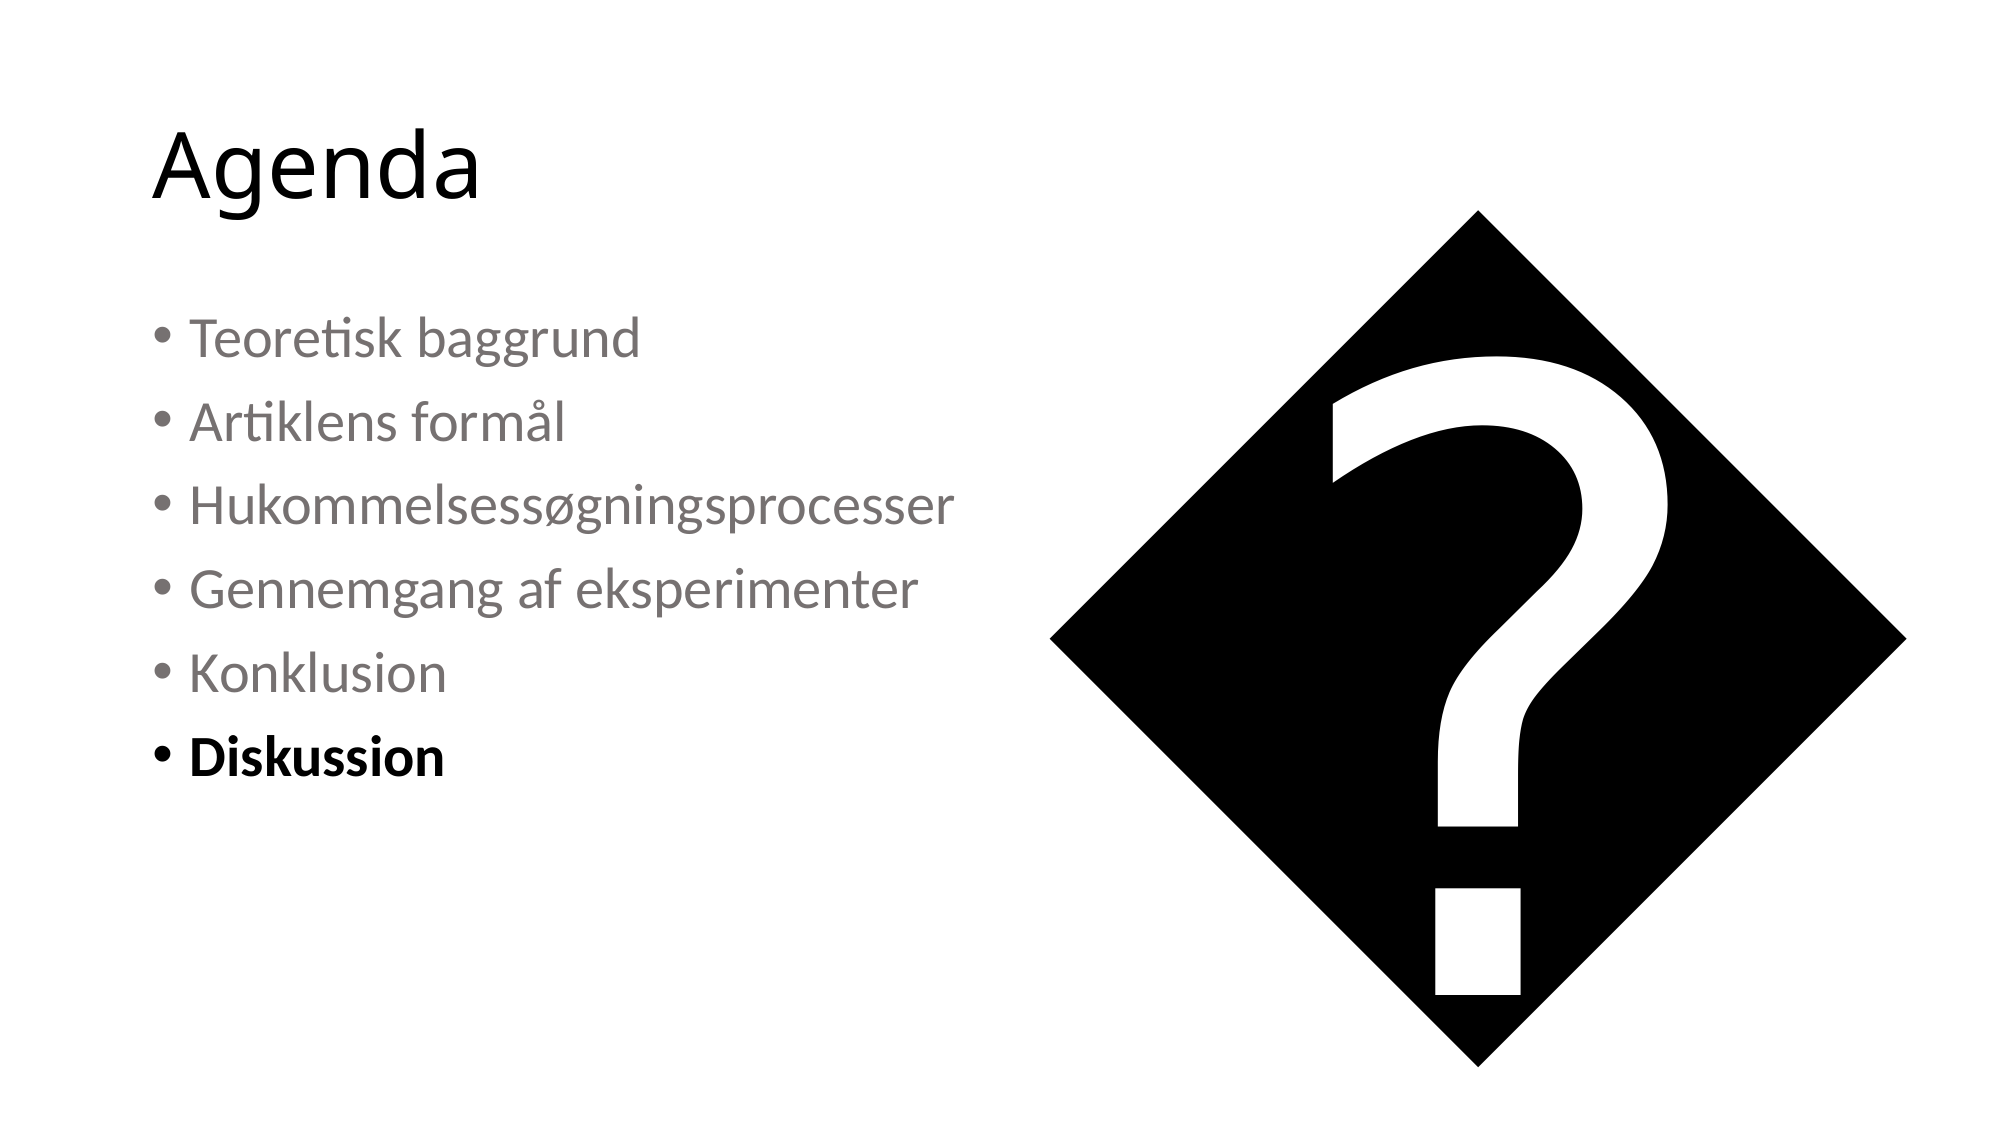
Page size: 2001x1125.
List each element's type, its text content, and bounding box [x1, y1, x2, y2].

list Teoretisk baggrund Artiklens formål Hukommelsessøgningsprocesser Gennemgang af eksperimenter Konklusion Diskussion [137, 299, 1023, 1014]
text_box 🧐 [1023, 127, 1417, 1125]
list Teoretisk baggrund Artiklens formål Hukommelsessøgningsprocesser Gennemgang af eksperimenter Konklusion Diskussion [1417, 299, 1863, 1014]
title Agenda [137, 59, 1863, 278]
